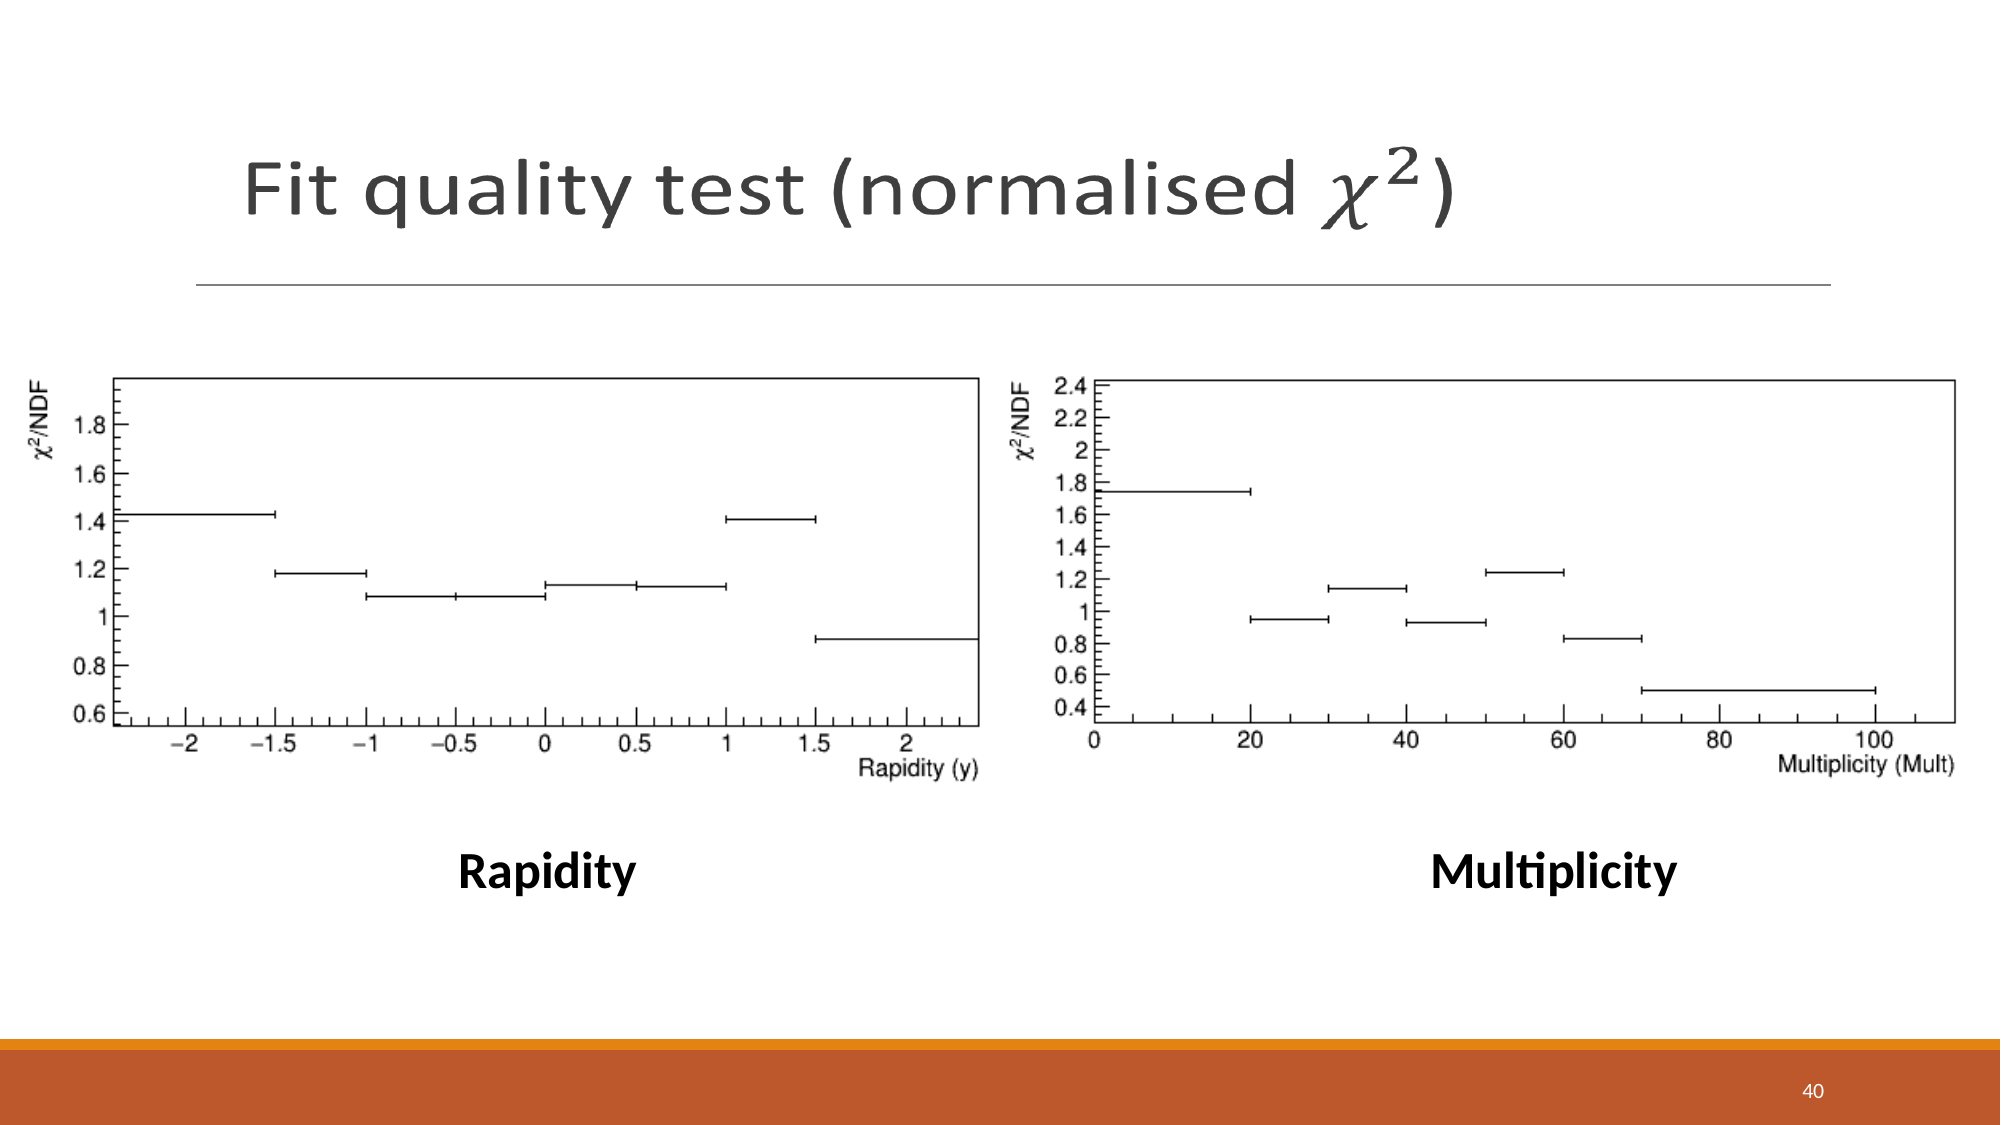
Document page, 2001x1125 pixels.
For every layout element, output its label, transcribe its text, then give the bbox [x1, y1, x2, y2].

picture [1004, 373, 1962, 783]
text_box Rapidity [443, 821, 668, 915]
picture [26, 373, 984, 783]
title [180, 47, 1830, 285]
text_box Multiplicity [1415, 821, 1699, 915]
slide_number 40 [1624, 1059, 1840, 1120]
